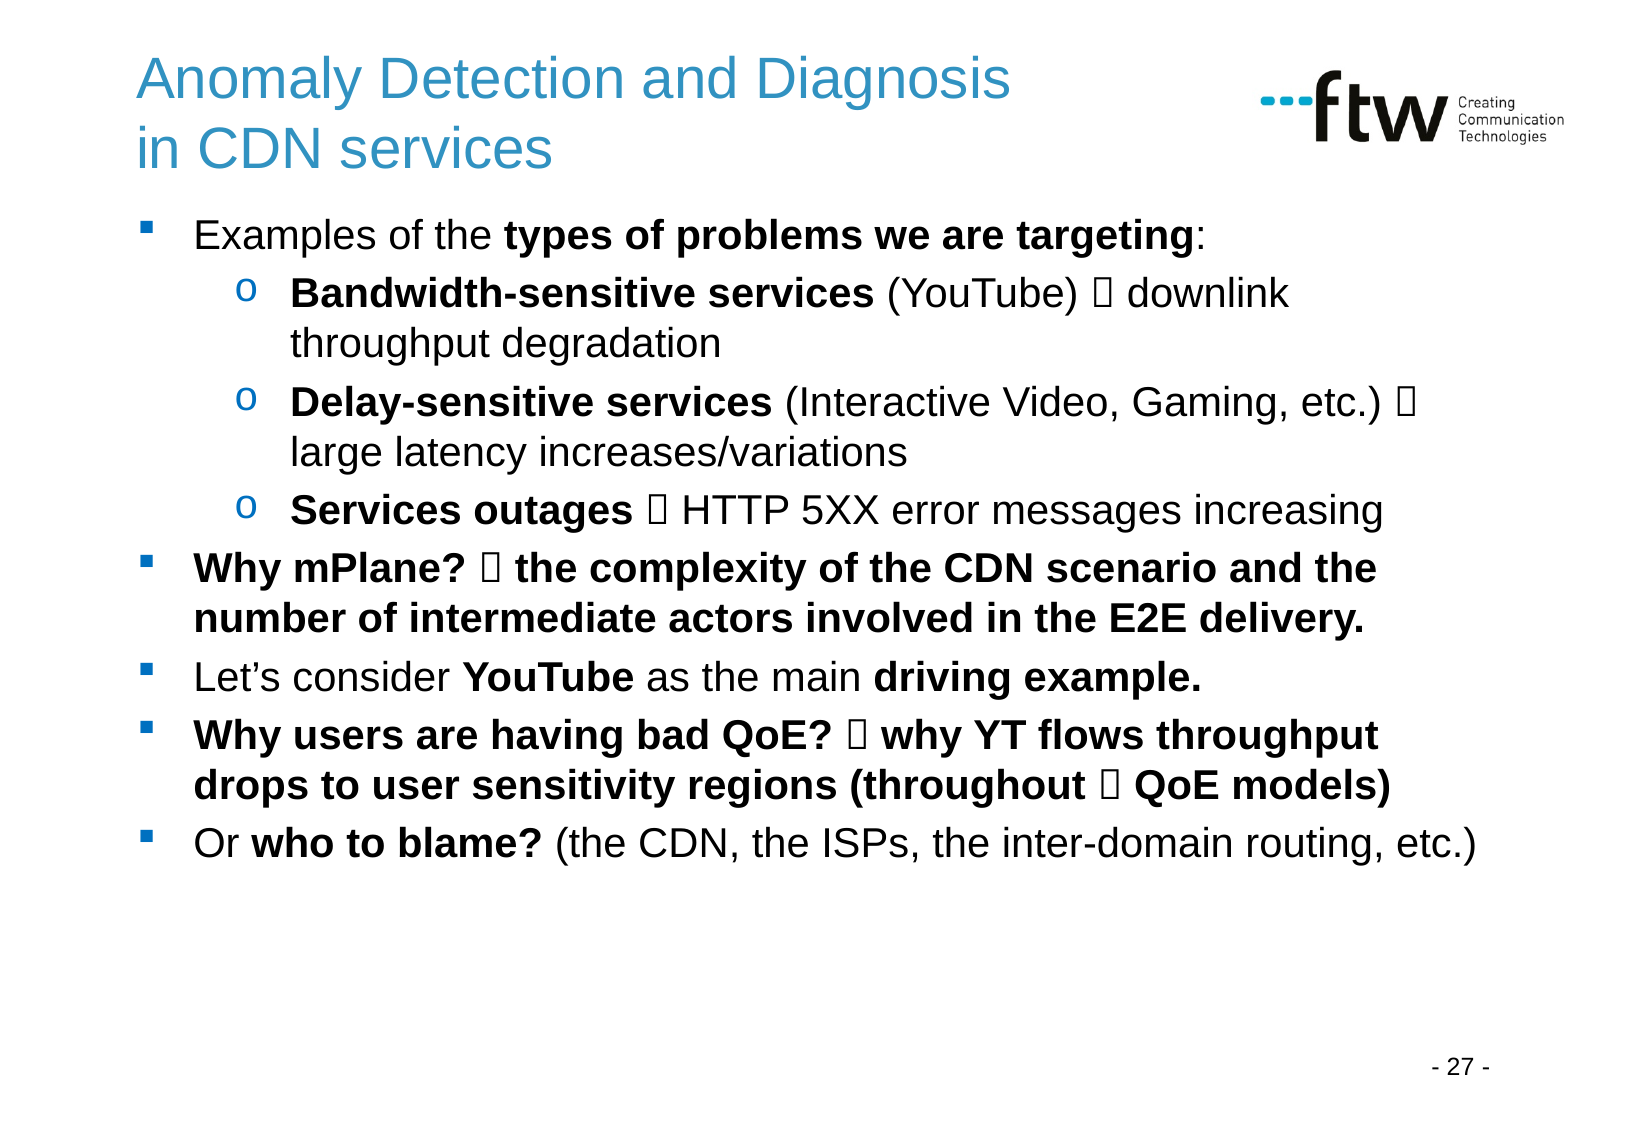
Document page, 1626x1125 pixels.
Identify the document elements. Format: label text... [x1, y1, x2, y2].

picture [1252, 66, 1569, 147]
title Anomaly Detection and Diagnosis in CDN services [120, 44, 1188, 177]
list Examples of the types of problems we are targeting: Bandwidth-sensitive services (YouTube)  downlink throughput degradation Delay-sensitive services (Interactive Video, Gaming, etc.)  large latency increases/variations Services outages  HTTP 5XX error messages increasing Why mPlane?  the complexity of the CDN scenario and the number of intermediate actors involved in the E2E delivery. Let’s consider YouTube as the main driving example. Why users are having bad QoE?  why YT flows throughput drops to user sensitivity regions (throughout  QoE models) Or who to blame? (the CDN, the ISPs, the inter-domain routing, etc.) [121, 199, 1504, 988]
slide_number - 27 - [1284, 1042, 1625, 1106]
